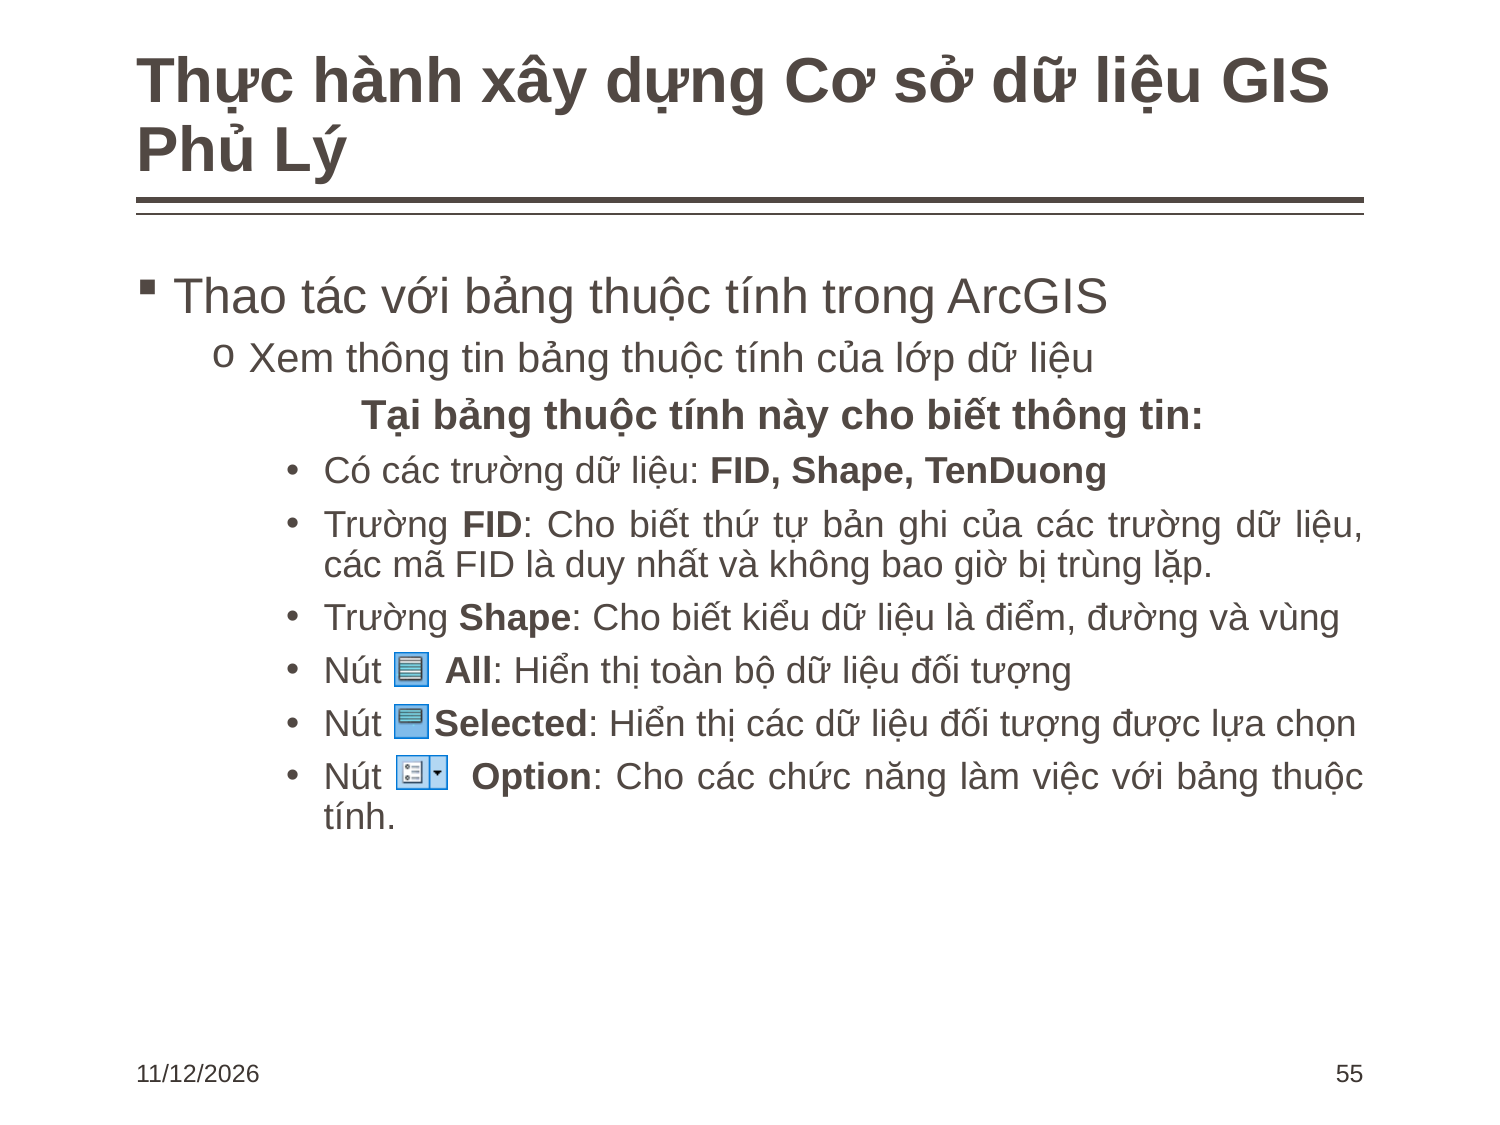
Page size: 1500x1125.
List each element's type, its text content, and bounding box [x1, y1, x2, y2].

list Thao tác với bảng thuộc tính trong ArcGIS Xem thông tin bảng thuộc tính của lớp dữ liệu Tại bảng thuộc tính này cho biết thông tin: Có các trường dữ liệu: FID, Shape, TenDuong Trường FID: Cho biết thứ tự bản ghi của các trường dữ liệu, các mã FID là duy nhất và không bao giờ bị trùng lặp. Trường Shape: Cho biết kiểu dữ liệu là điểm, đường và vùng Nút All: Hiển thị toàn bộ dữ liệu đối tượng Nút Selected: Hiển thị các dữ liệu đối tượng được lựa chọn Nút Option: Cho các chức năng làm việc với bảng thuộc tính. [135, 262, 1364, 1043]
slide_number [135, 1042, 362, 1103]
title Thực hành xây dựng Cơ sở dữ liệu GIS Phủ Lý [135, 12, 1364, 193]
picture [394, 704, 429, 739]
slide_number 55 [1138, 1042, 1364, 1103]
picture [394, 652, 429, 687]
picture [396, 754, 448, 790]
